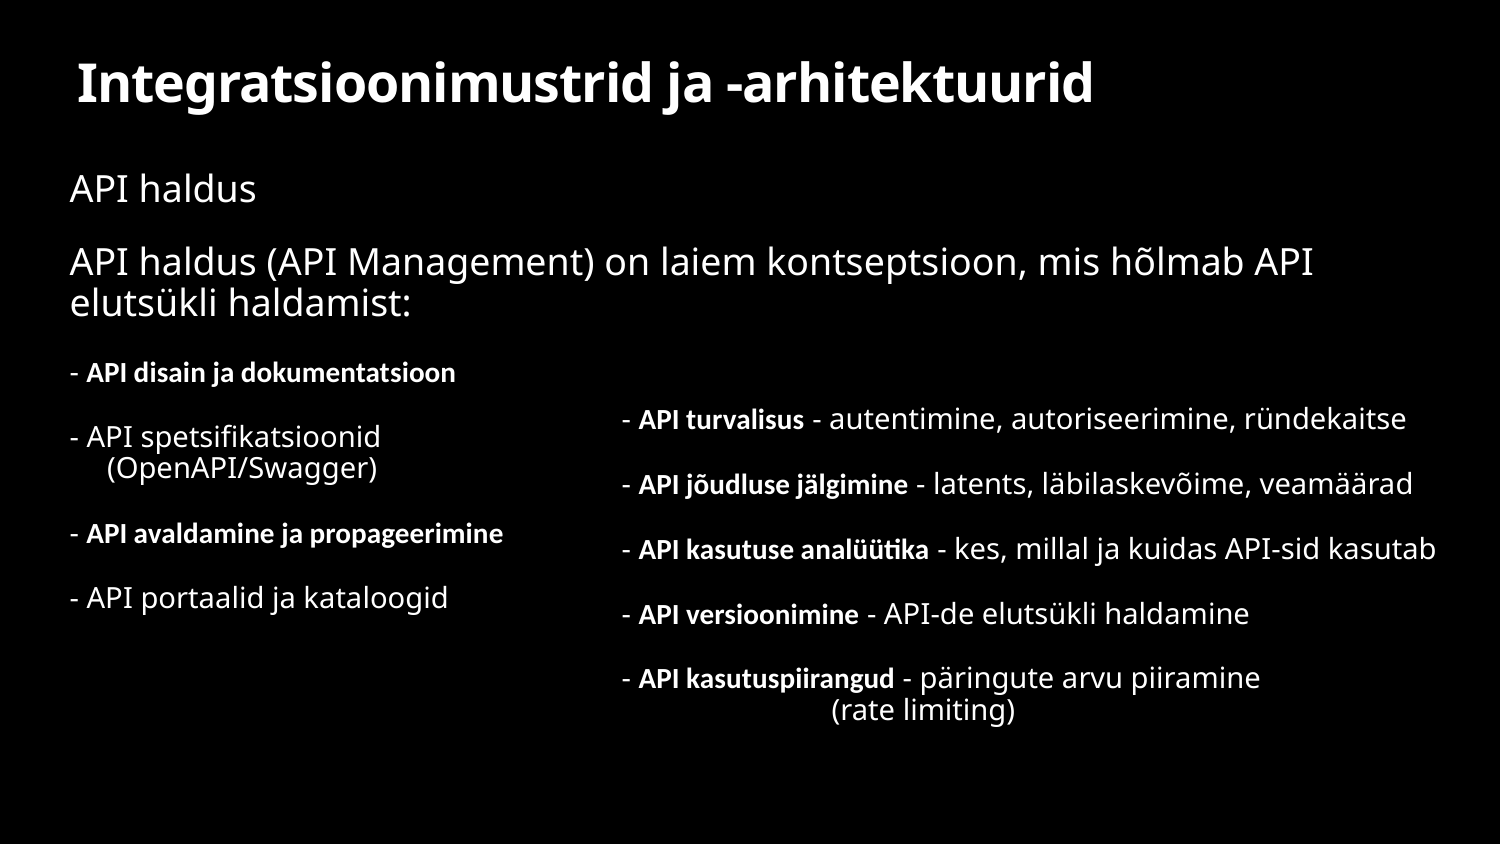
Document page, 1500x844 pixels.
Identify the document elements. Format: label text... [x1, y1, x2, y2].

list API haldus API haldus (API Management) on laiem kontseptsioon, mis hõlmab API elutsükli haldamist: - API disain ja dokumentatsioon - API spetsifikatsioonid (OpenAPI/Swagger) - API avaldamine ja propageerimine - API portaalid ja kataloogid [65, 166, 1435, 802]
text_box - API turvalisus - autentimine, autoriseerimine, ründekaitse - API jõudluse jälgimine - latents, läbilaskevõime, veamäärad - API kasutuse analüütika - kes, millal ja kuidas API-sid kasutab - API versioonimine - API-de elutsükli haldamine - API kasutuspiirangud - päringute arvu piiramine (rate limiting) [618, 401, 1449, 730]
title Integratsioonimustrid ja -arhitektuurid [73, 58, 1427, 148]
